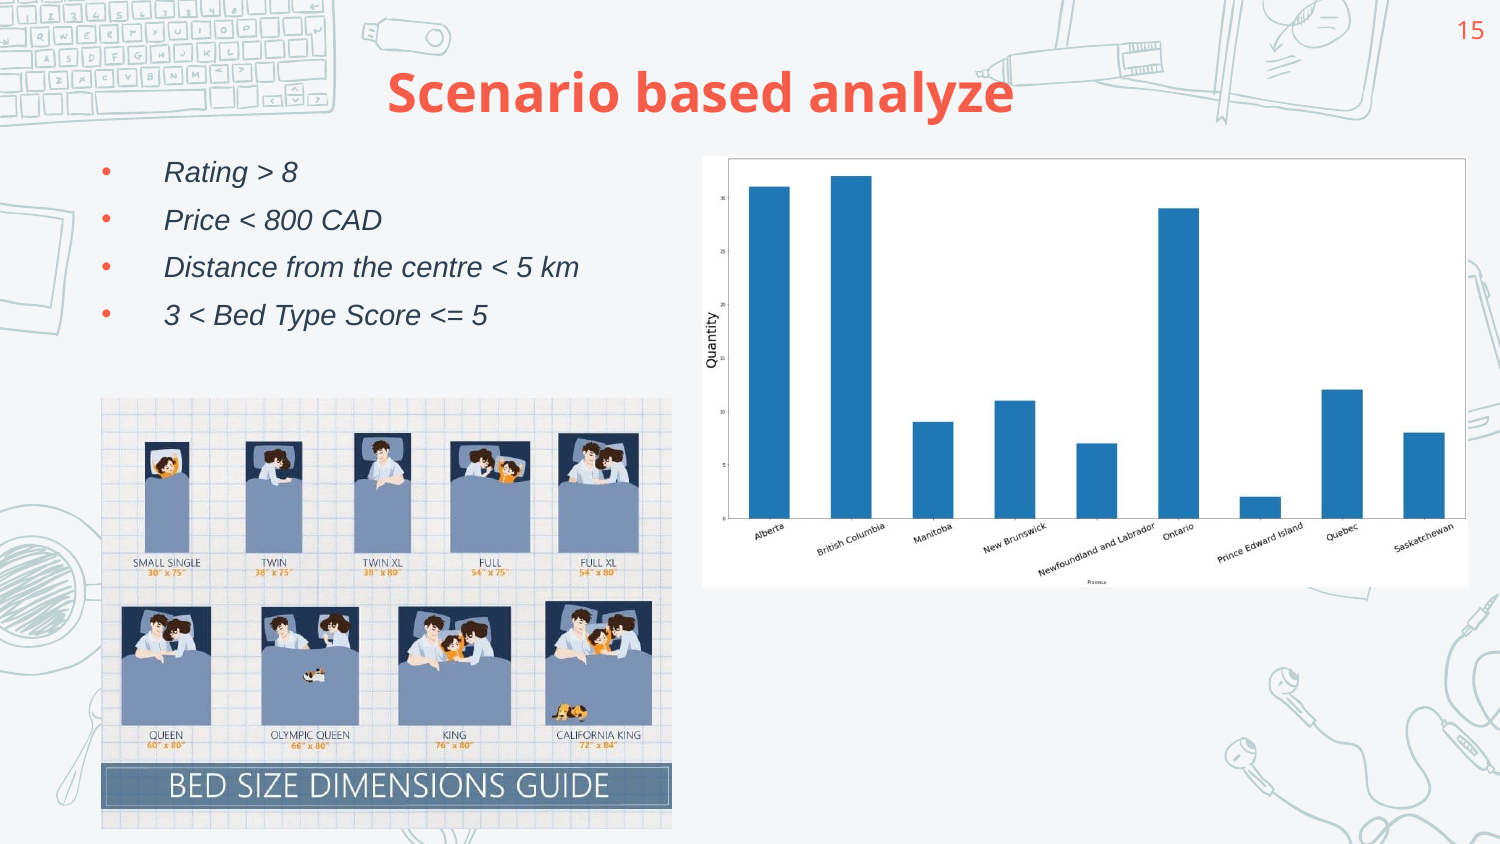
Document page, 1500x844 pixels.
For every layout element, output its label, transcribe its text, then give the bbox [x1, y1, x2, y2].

title Scenario based analyze [137, 42, 1267, 139]
slide_number 15 [1435, 0, 1500, 53]
list Rating > 8 Price < 800 CAD Distance from the centre < 5 km 3 < Bed Type Score <= 5 [73, 138, 1203, 713]
picture [702, 156, 1469, 588]
picture [101, 398, 673, 829]
